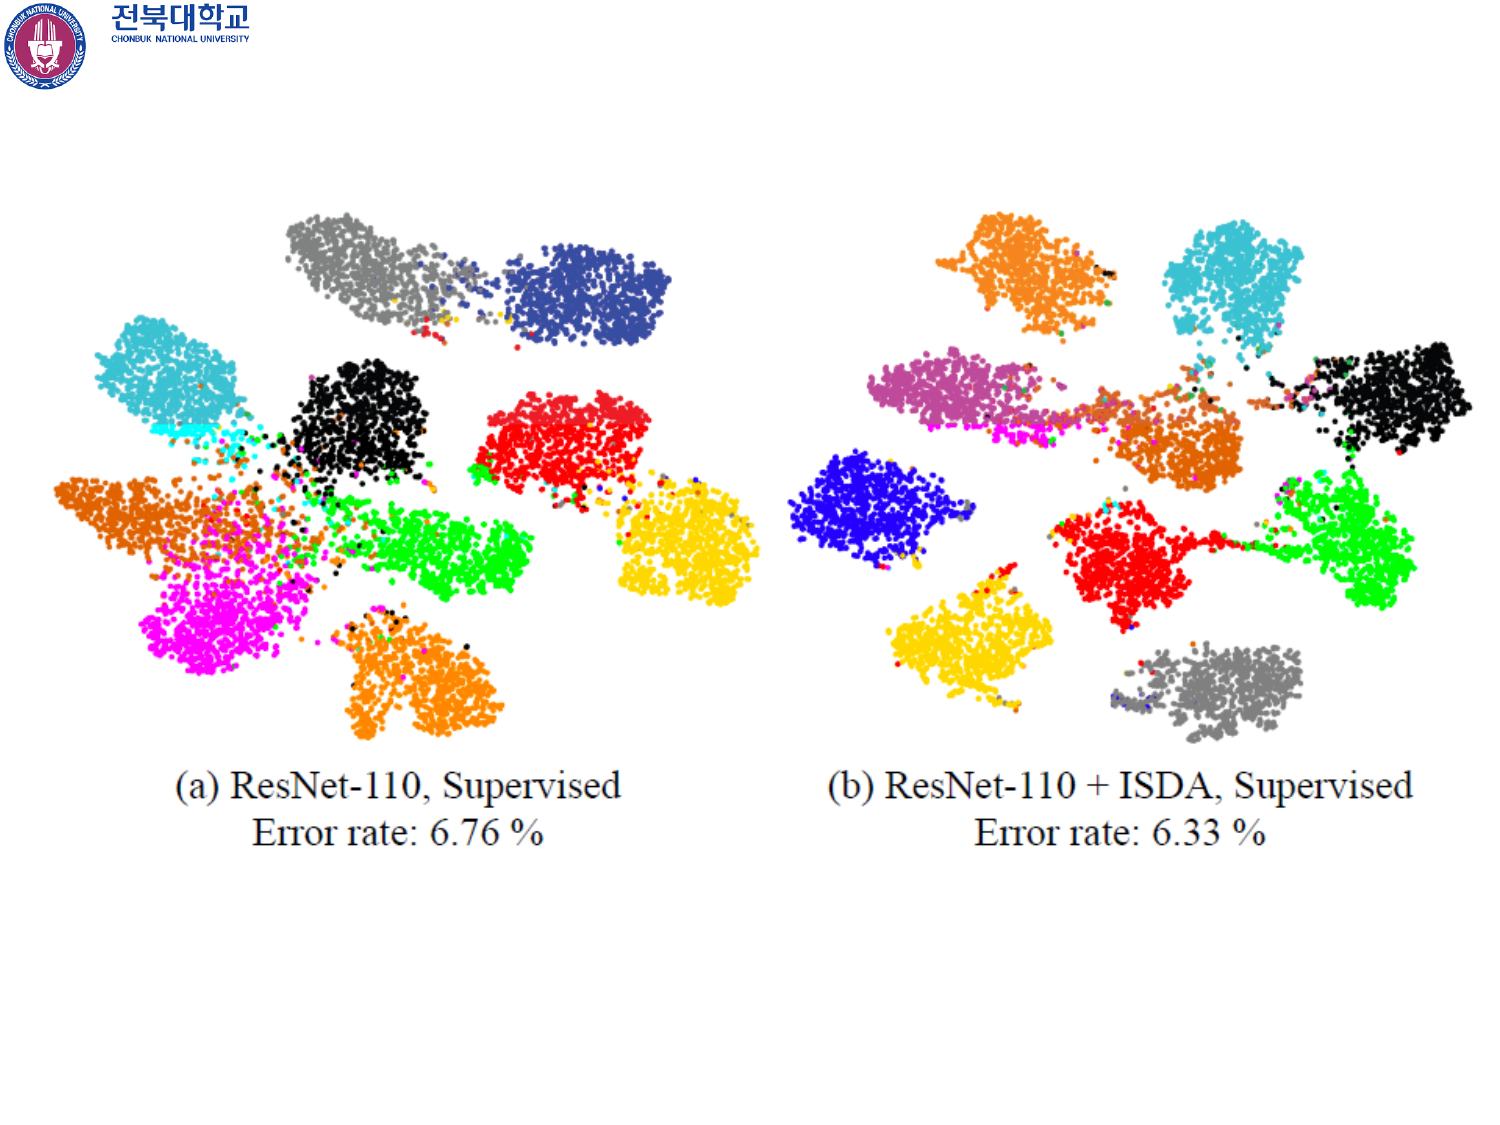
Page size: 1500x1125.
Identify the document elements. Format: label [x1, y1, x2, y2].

picture [0, 0, 90, 92]
picture [20, 193, 1480, 869]
picture [103, 0, 257, 46]
